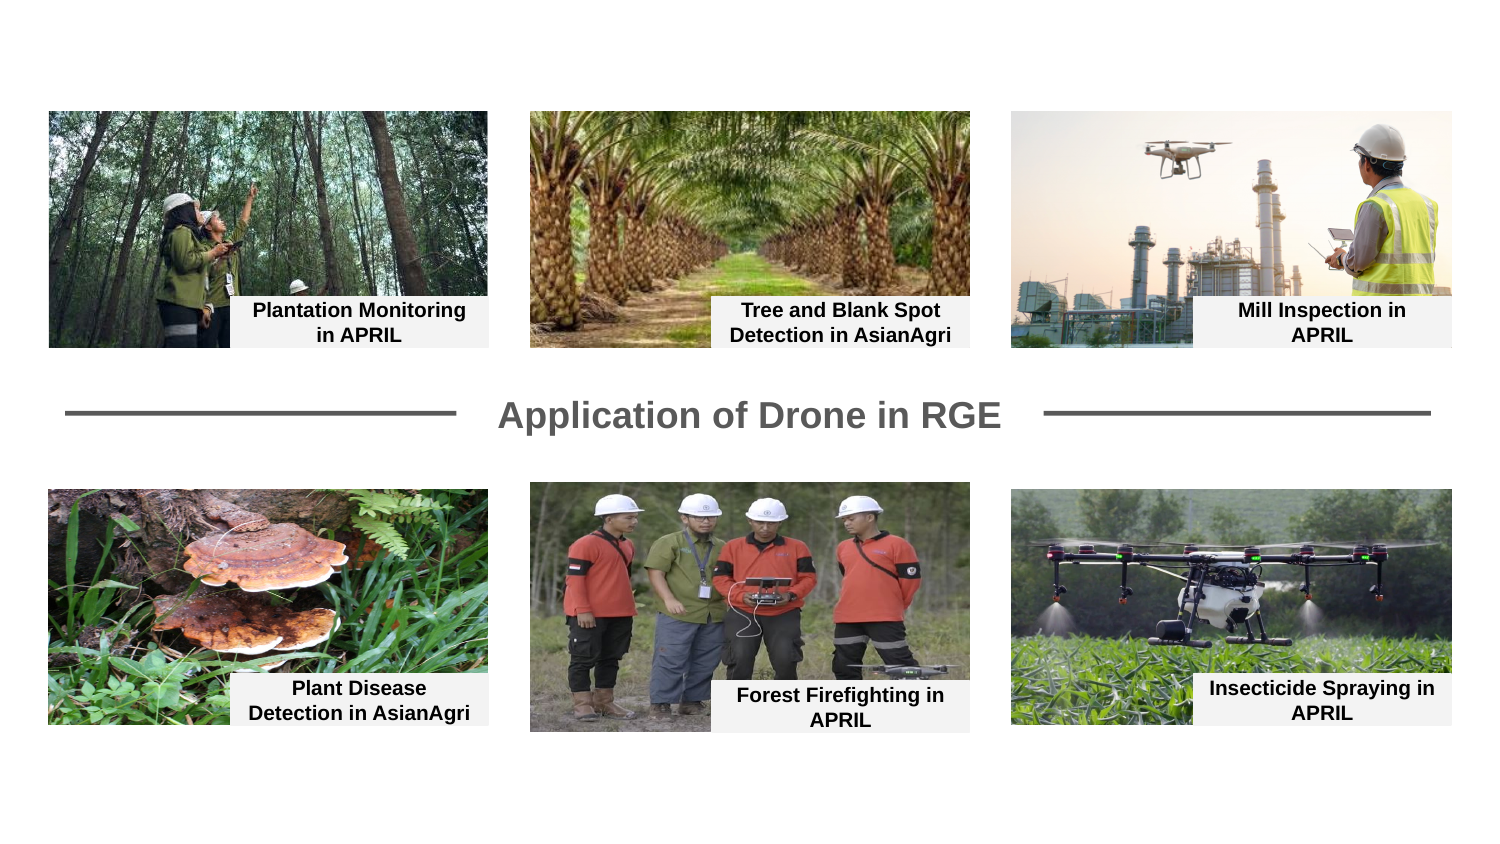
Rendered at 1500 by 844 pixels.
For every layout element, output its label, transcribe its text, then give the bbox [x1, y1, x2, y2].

picture [1011, 489, 1452, 725]
picture [48, 489, 489, 726]
picture [529, 111, 970, 348]
picture [1011, 111, 1452, 348]
picture [529, 481, 970, 733]
picture [48, 111, 489, 348]
text_box Application of Drone in RGE [456, 378, 1044, 449]
